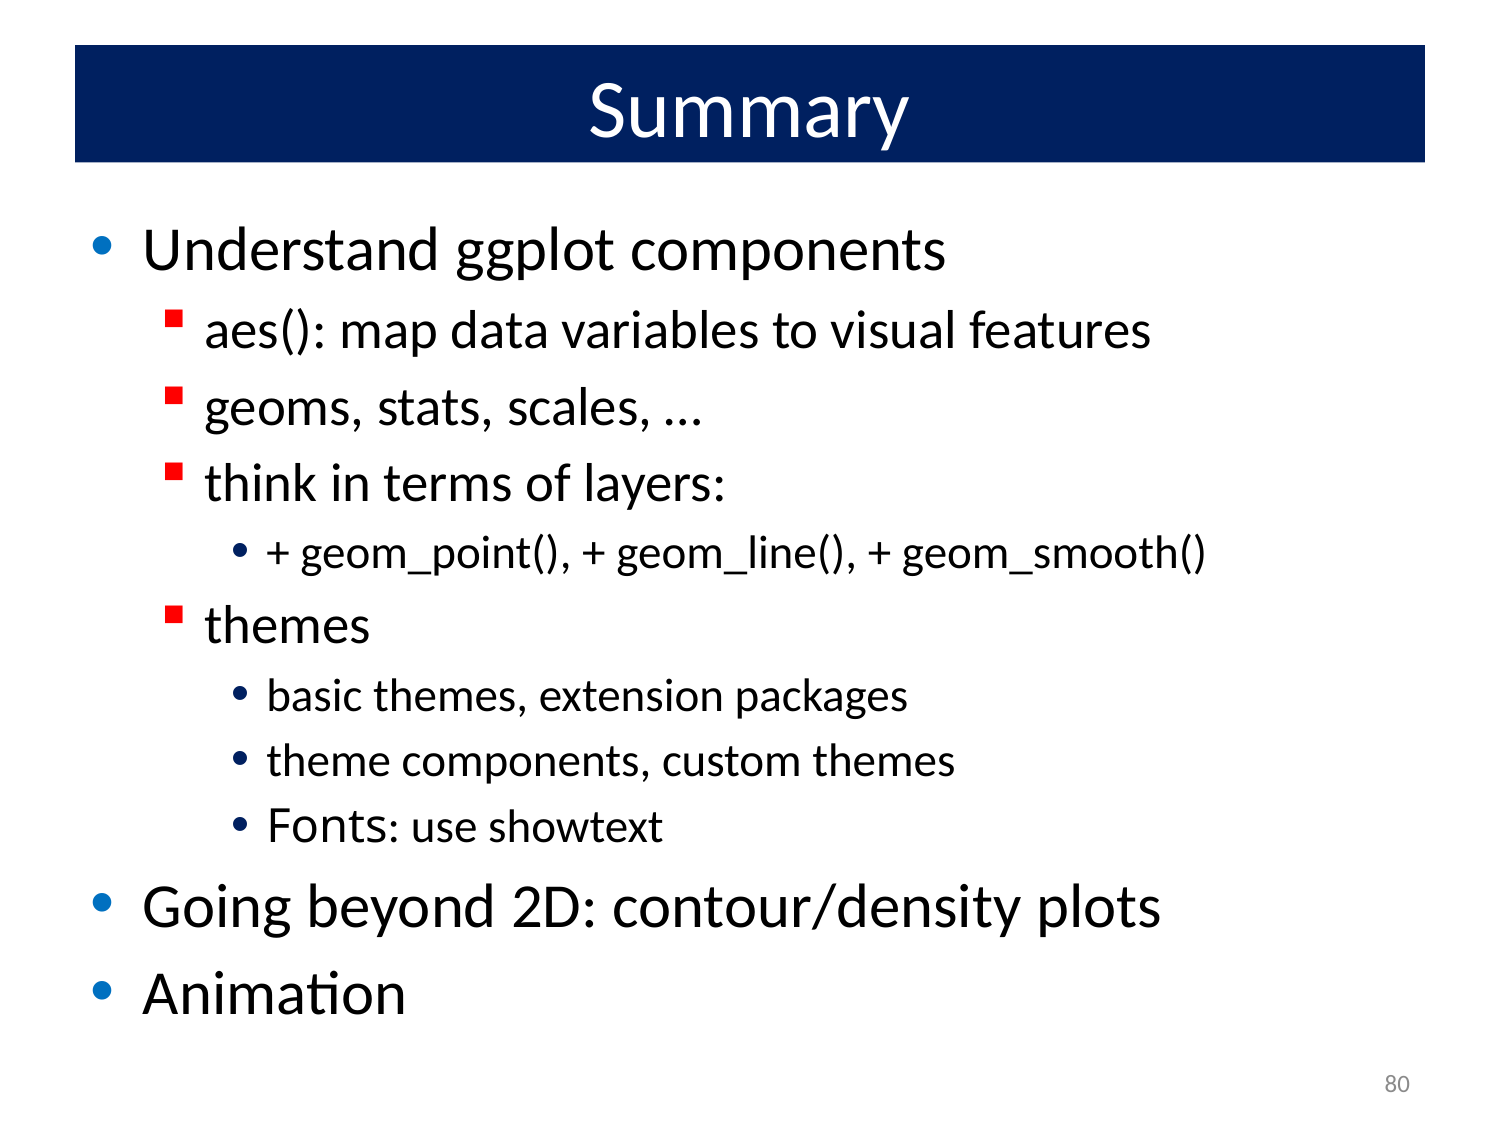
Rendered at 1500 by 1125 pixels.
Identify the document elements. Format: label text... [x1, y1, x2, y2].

slide_number 80 [1074, 1062, 1425, 1103]
title Summary [75, 45, 1425, 163]
list Understand ggplot components aes(): map data variables to visual features geoms, stats, scales, … think in terms of layers: + geom_point(), + geom_line(), + geom_smooth() themes basic themes, extension packages theme components, custom themes Fonts: use showtext Going beyond 2D: contour/density plots Animation [75, 200, 1425, 1038]
